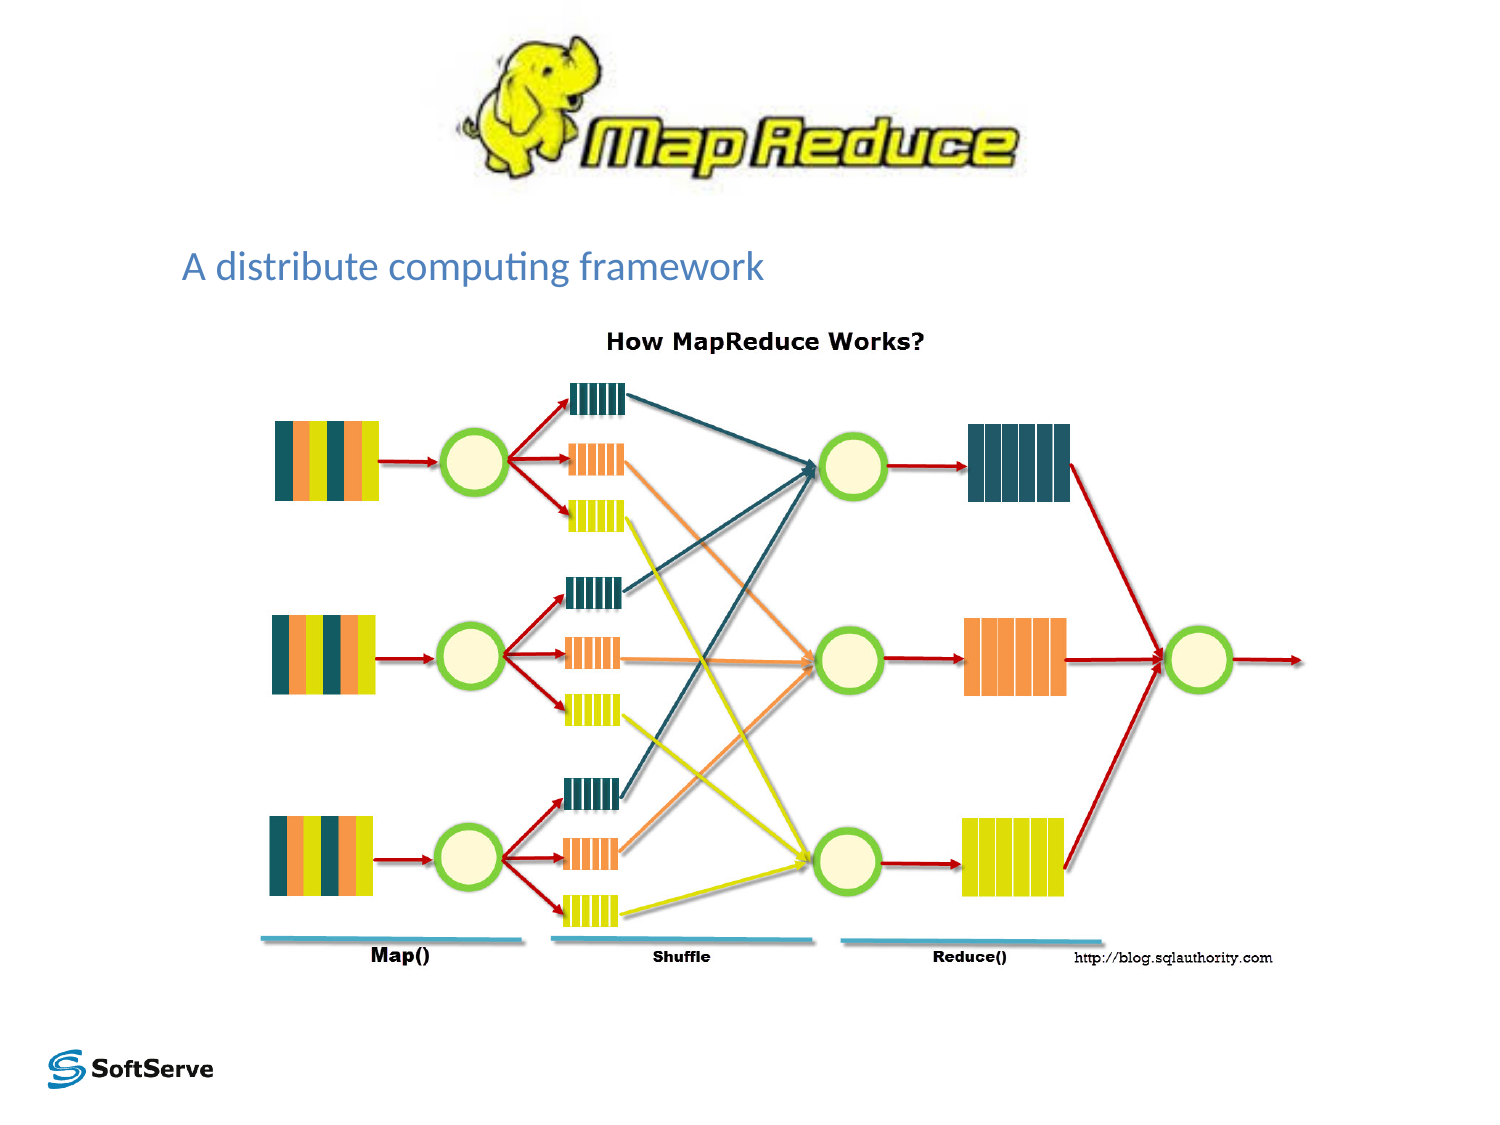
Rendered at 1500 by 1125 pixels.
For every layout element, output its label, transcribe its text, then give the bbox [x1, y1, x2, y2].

picture [243, 319, 1323, 974]
picture [421, 0, 1027, 210]
picture [47, 1049, 213, 1089]
text_box A distribute computing framework [167, 231, 780, 297]
